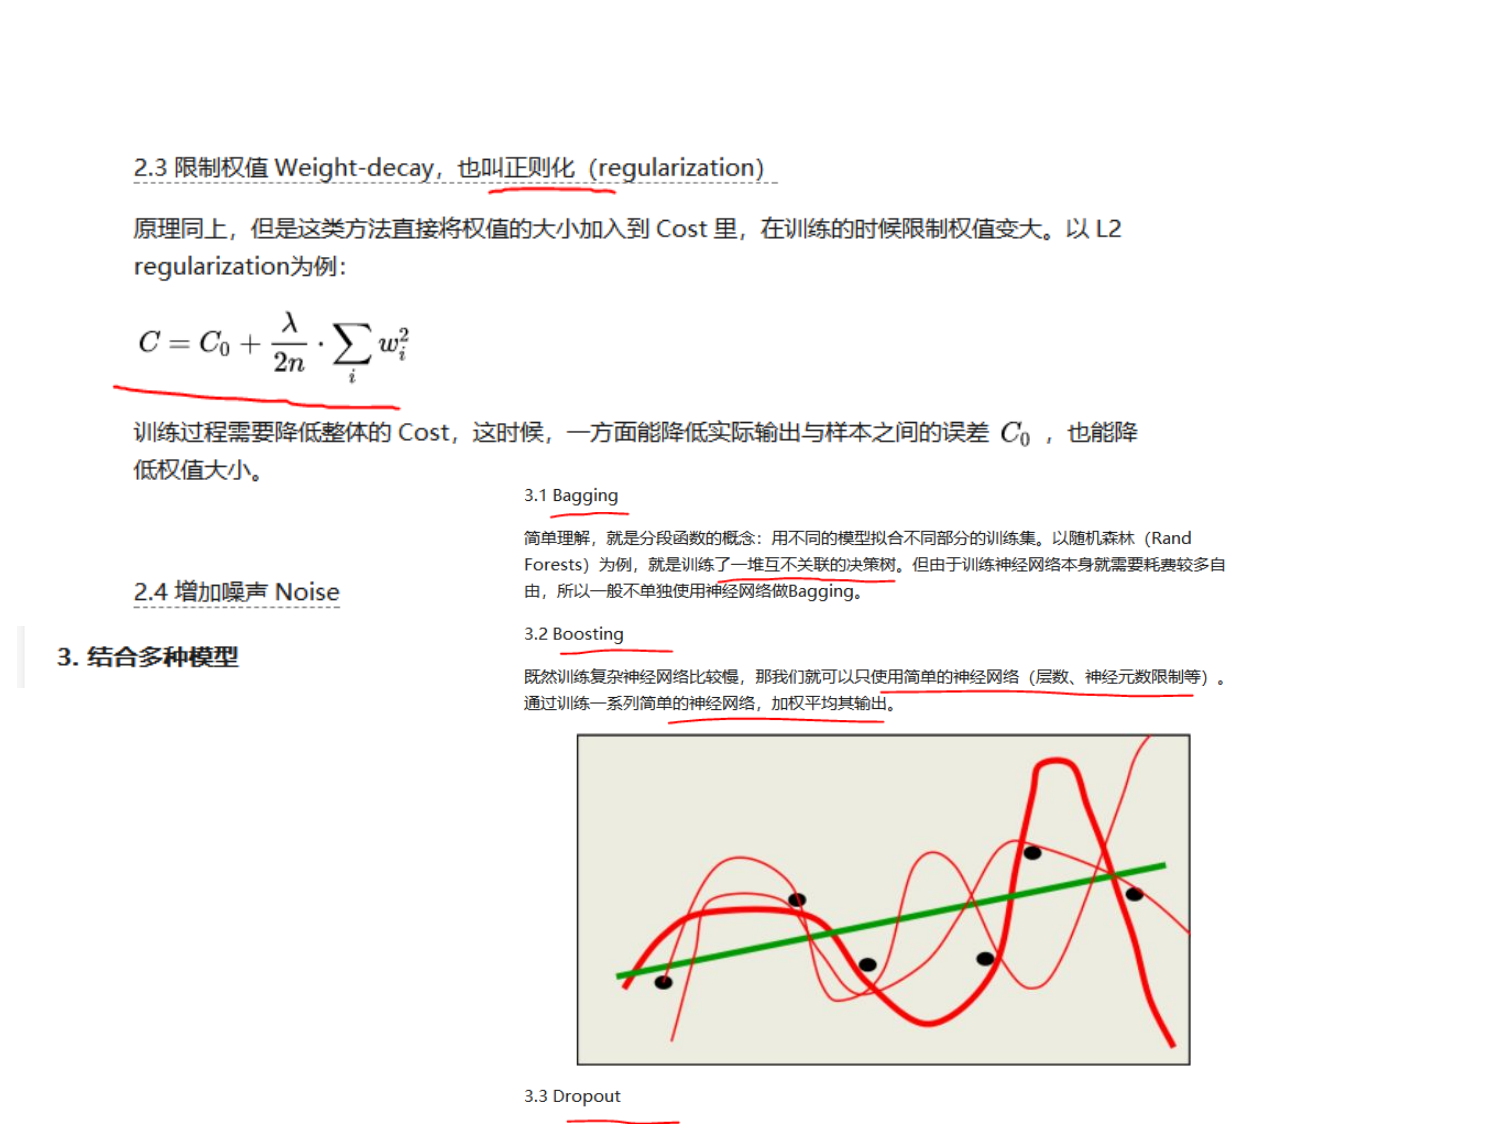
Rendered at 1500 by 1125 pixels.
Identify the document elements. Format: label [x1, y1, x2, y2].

picture [17, 626, 323, 688]
list [111, 136, 1177, 635]
picture [513, 478, 1247, 1124]
